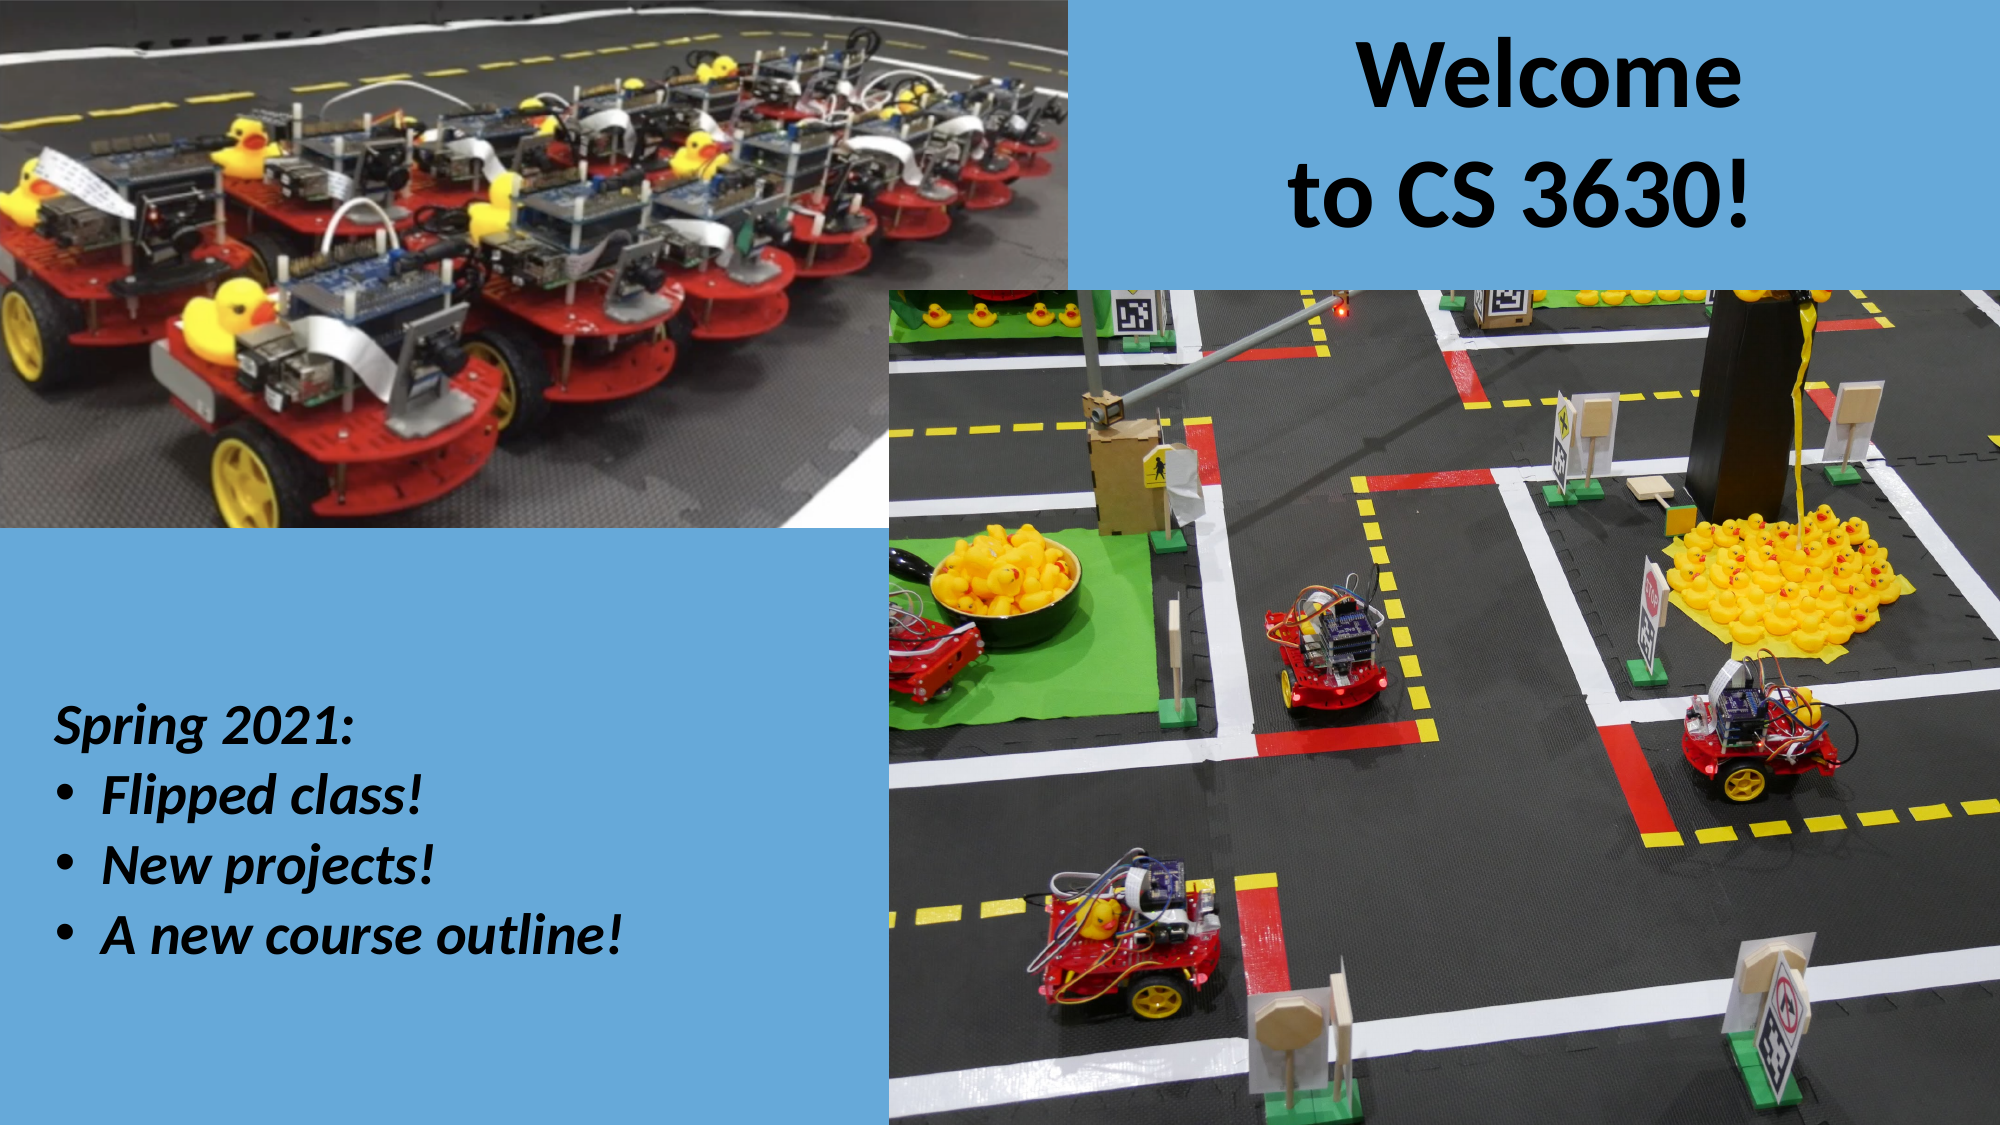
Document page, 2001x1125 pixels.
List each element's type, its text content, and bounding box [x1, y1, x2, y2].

picture [0, 0, 2000, 1125]
text_box Spring 2021: Flipped class! New projects! A new course outline! [40, 678, 661, 974]
text_box Welcome to CS 3630! [1272, 0, 1827, 255]
